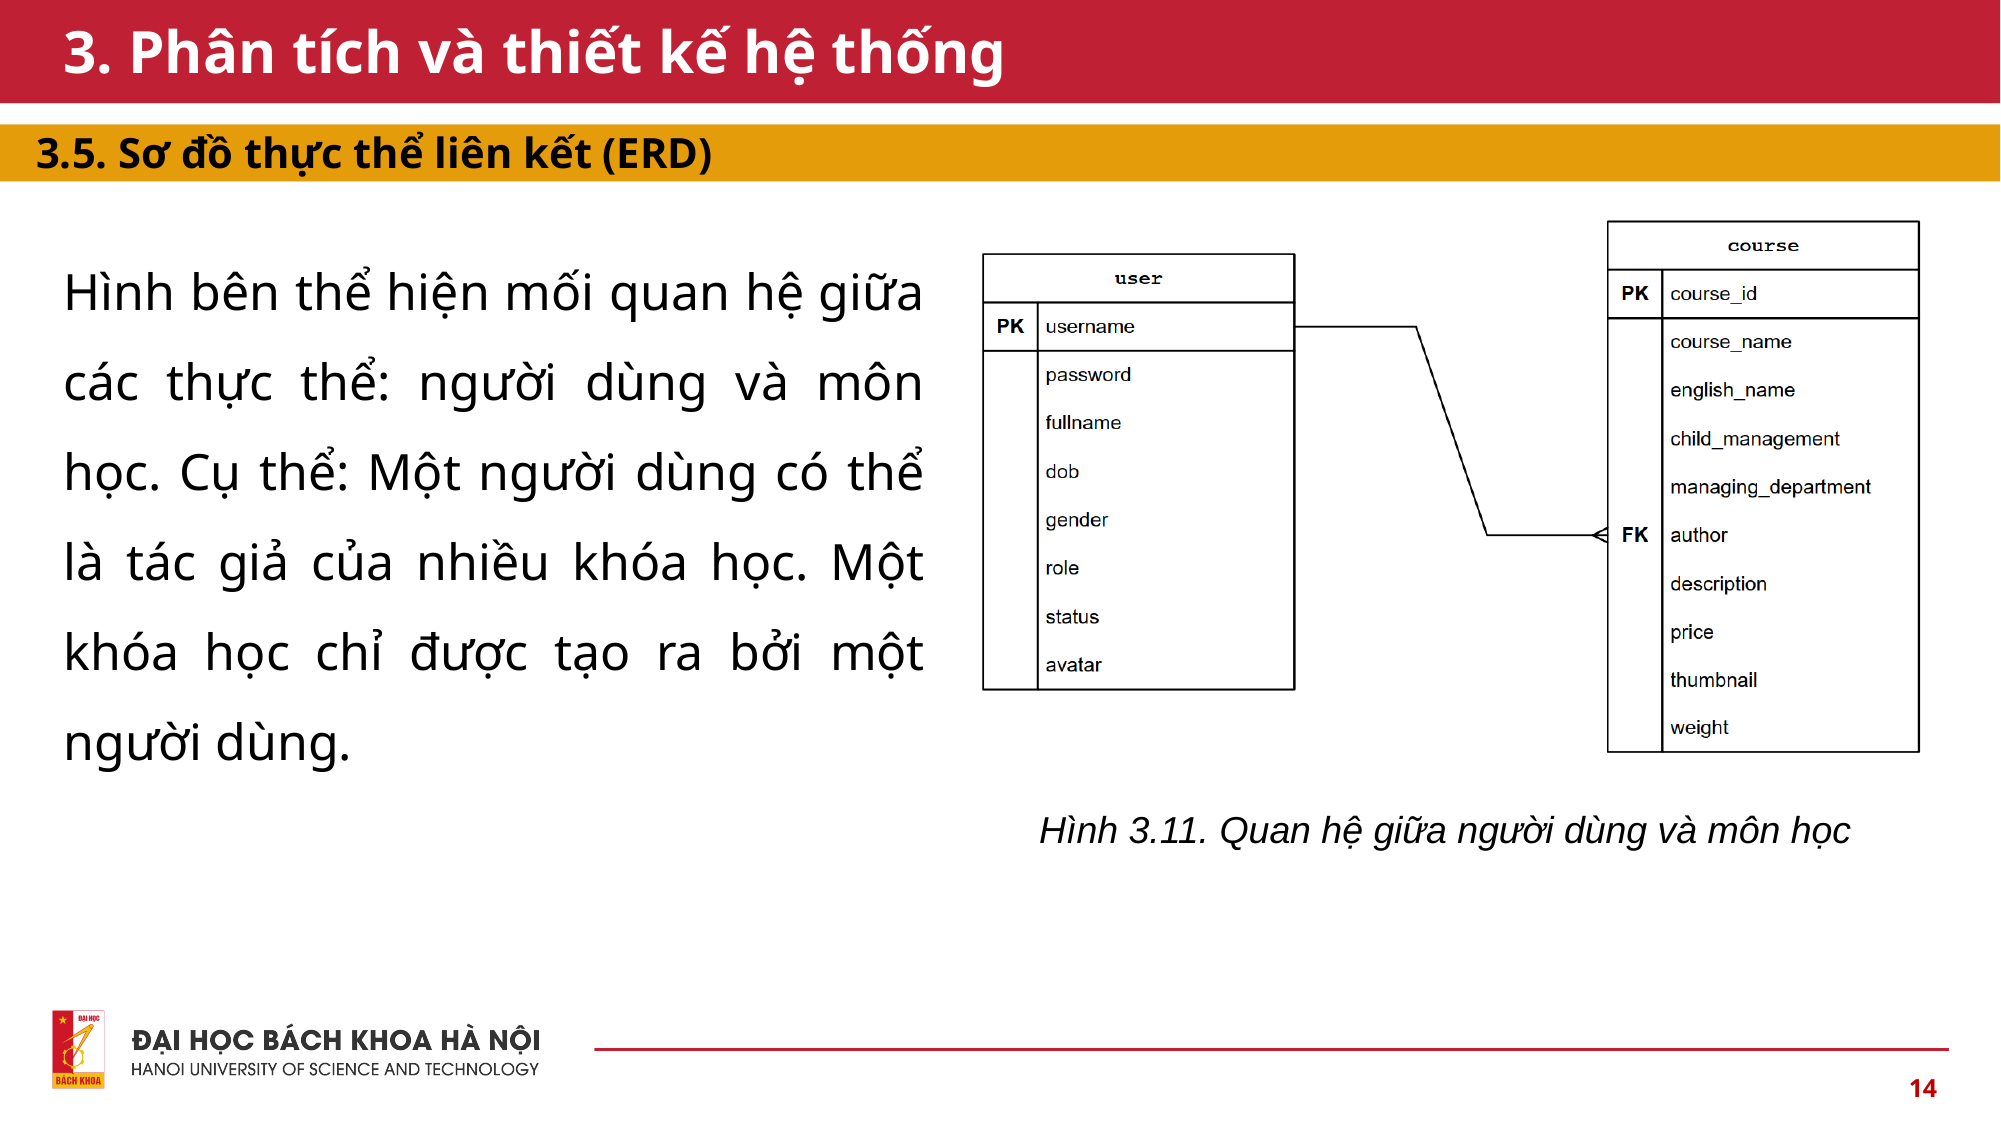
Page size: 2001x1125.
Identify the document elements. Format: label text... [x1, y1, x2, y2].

text_box 3.5. Sơ đồ thực thể liên kết (ERD) [21, 119, 729, 185]
slide_number 14 [1502, 1065, 1953, 1125]
text_box Hình bên thể hiện mối quan hệ giữa các thực thể: người dùng và môn học. Cụ thể: Một người dùng có thể là tác giả của nhiều khóa học. Một khóa học chỉ được tạo ra bởi một người dùng. [48, 223, 940, 779]
text_box Hình 3.11. Quan hệ giữa người dùng và môn học [892, 798, 1999, 859]
title 3. Phân tích và thiết kế hệ thống [48, 16, 1938, 88]
picture [0, 0, 2001, 1125]
